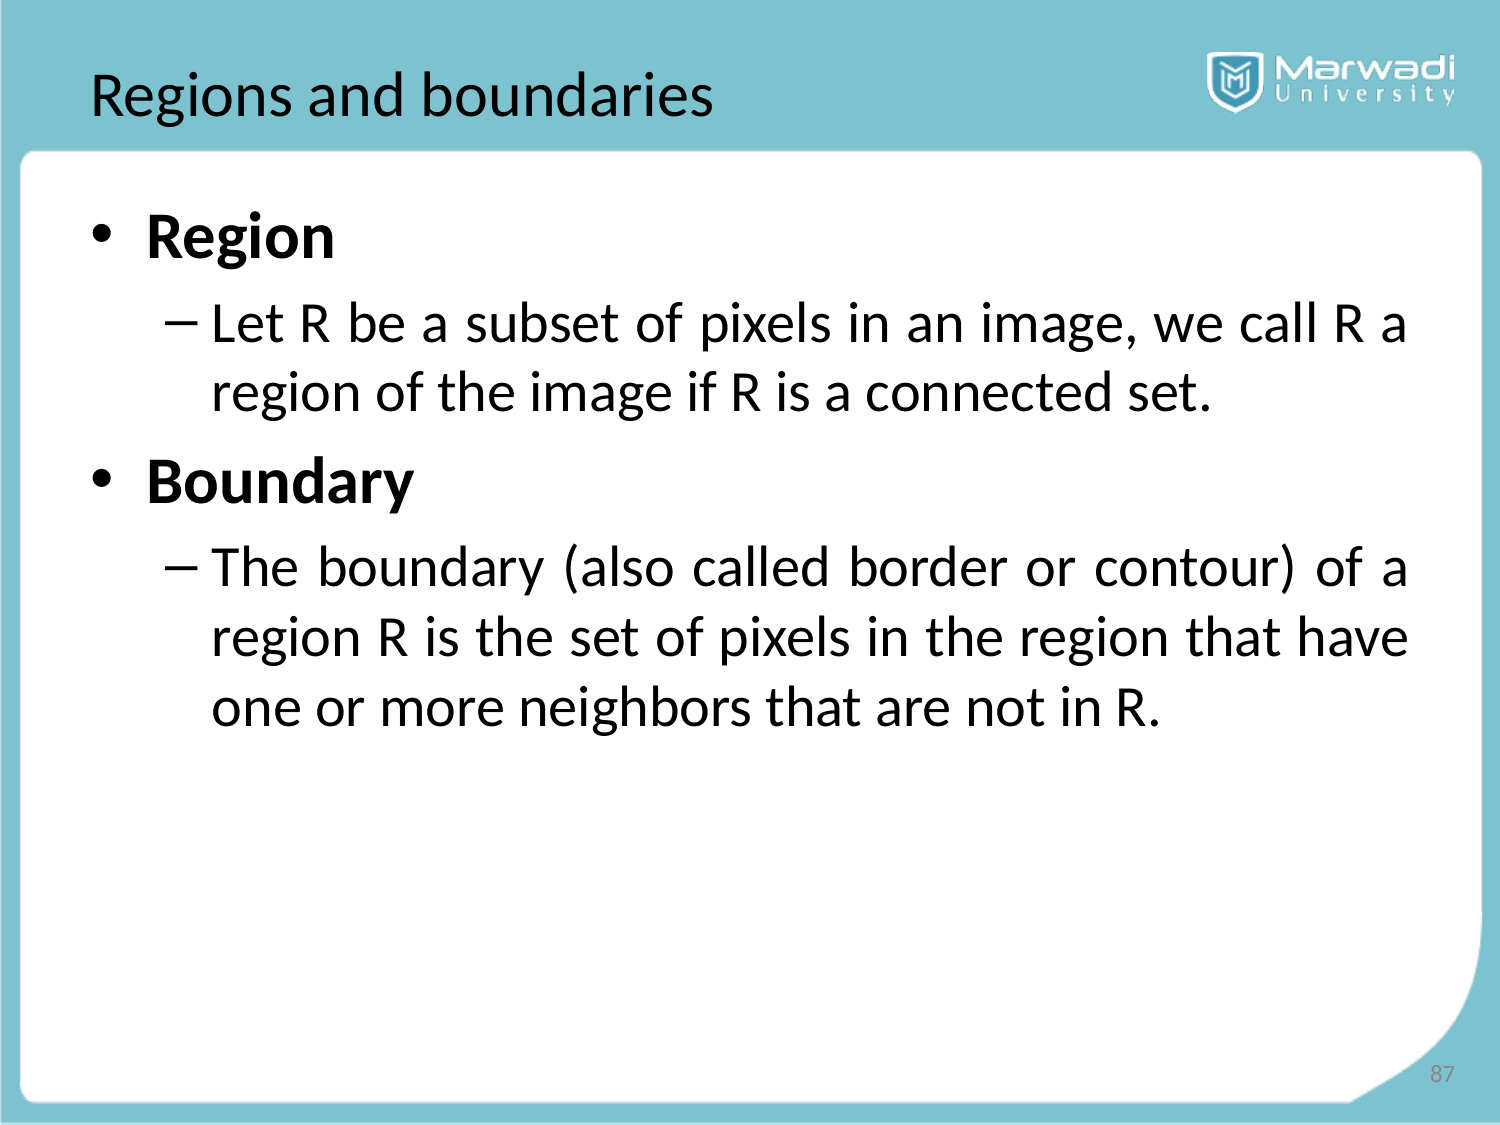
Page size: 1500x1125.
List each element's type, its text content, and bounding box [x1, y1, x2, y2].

title Regions and boundaries [75, 45, 1425, 138]
slide_number 87 [1120, 1042, 1471, 1103]
picture [0, 0, 1500, 1125]
list Region Let R be a subset of pixels in an image, we call R a region of the image if R is a connected set. Boundary The boundary (also called border or contour) of a region R is the set of pixels in the region that have one or more neighbors that are not in R. [75, 184, 1425, 1005]
